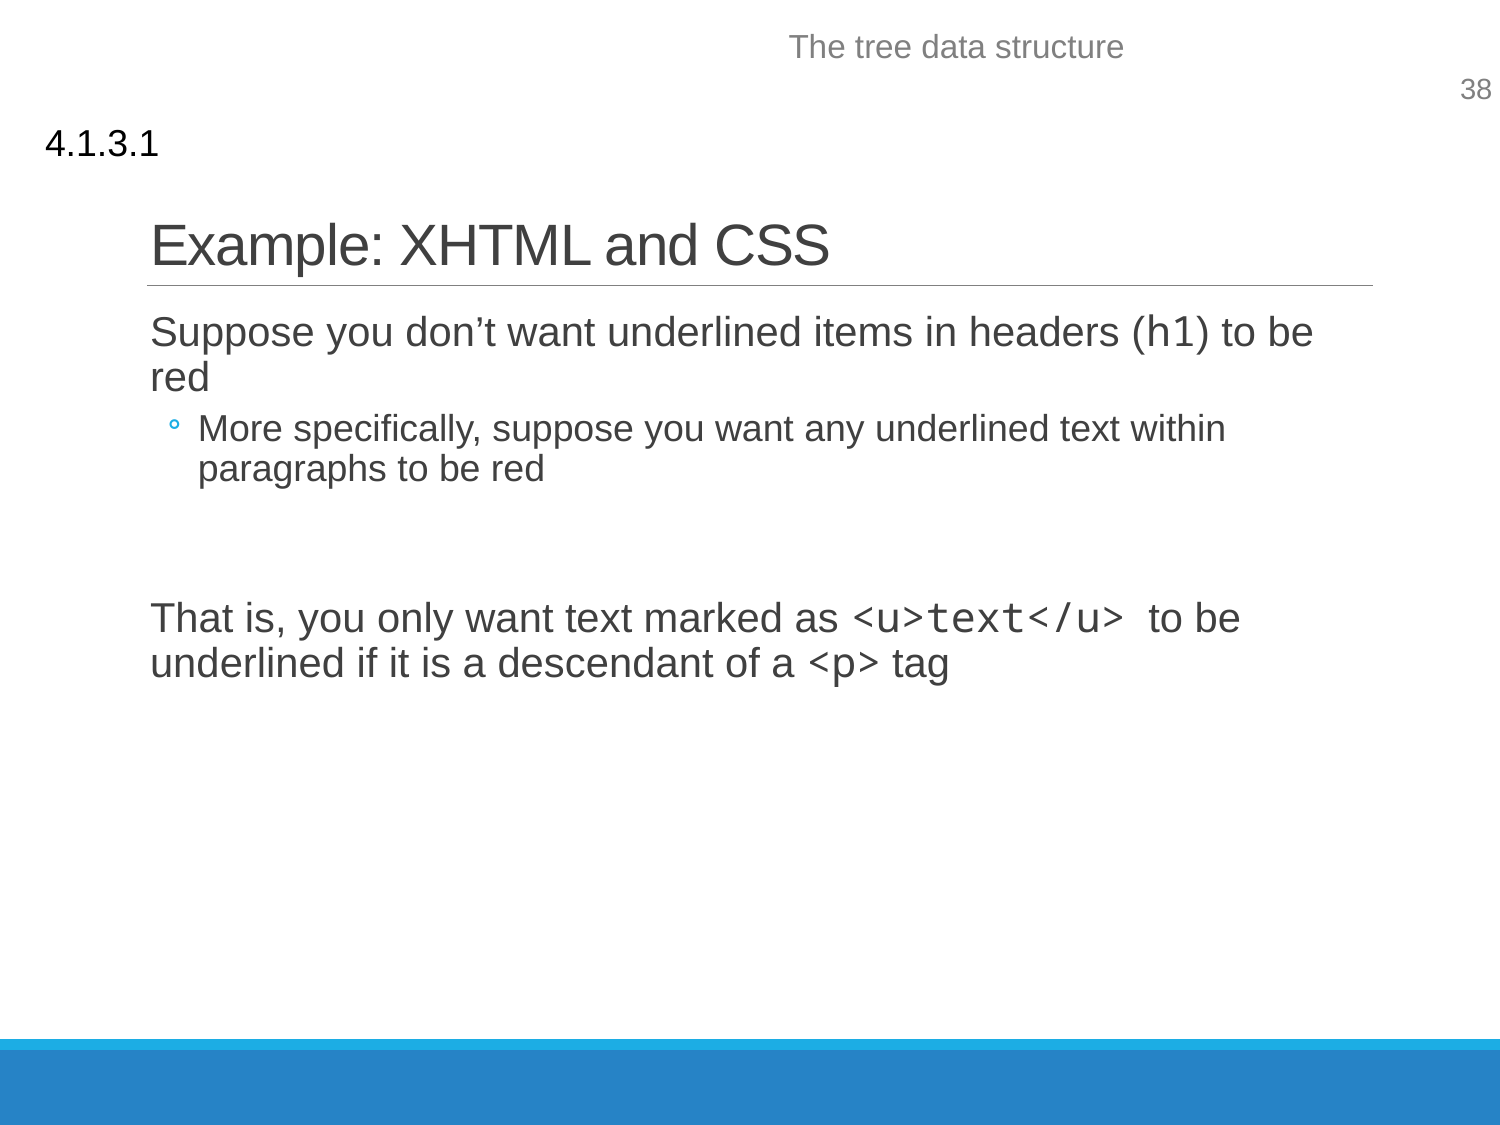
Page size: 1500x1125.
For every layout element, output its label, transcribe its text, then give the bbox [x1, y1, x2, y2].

text_box 4.1.3.1 [30, 111, 175, 172]
list Suppose you don’t want underlined items in headers (h1) to be red More specifically, suppose you want any underlined text within paragraphs to be red That is, you only want text marked as <u>text</u> to be underlined if it is a descendant of a <p> tag [135, 302, 1373, 963]
title Example: XHTML and CSS [135, 47, 1373, 285]
